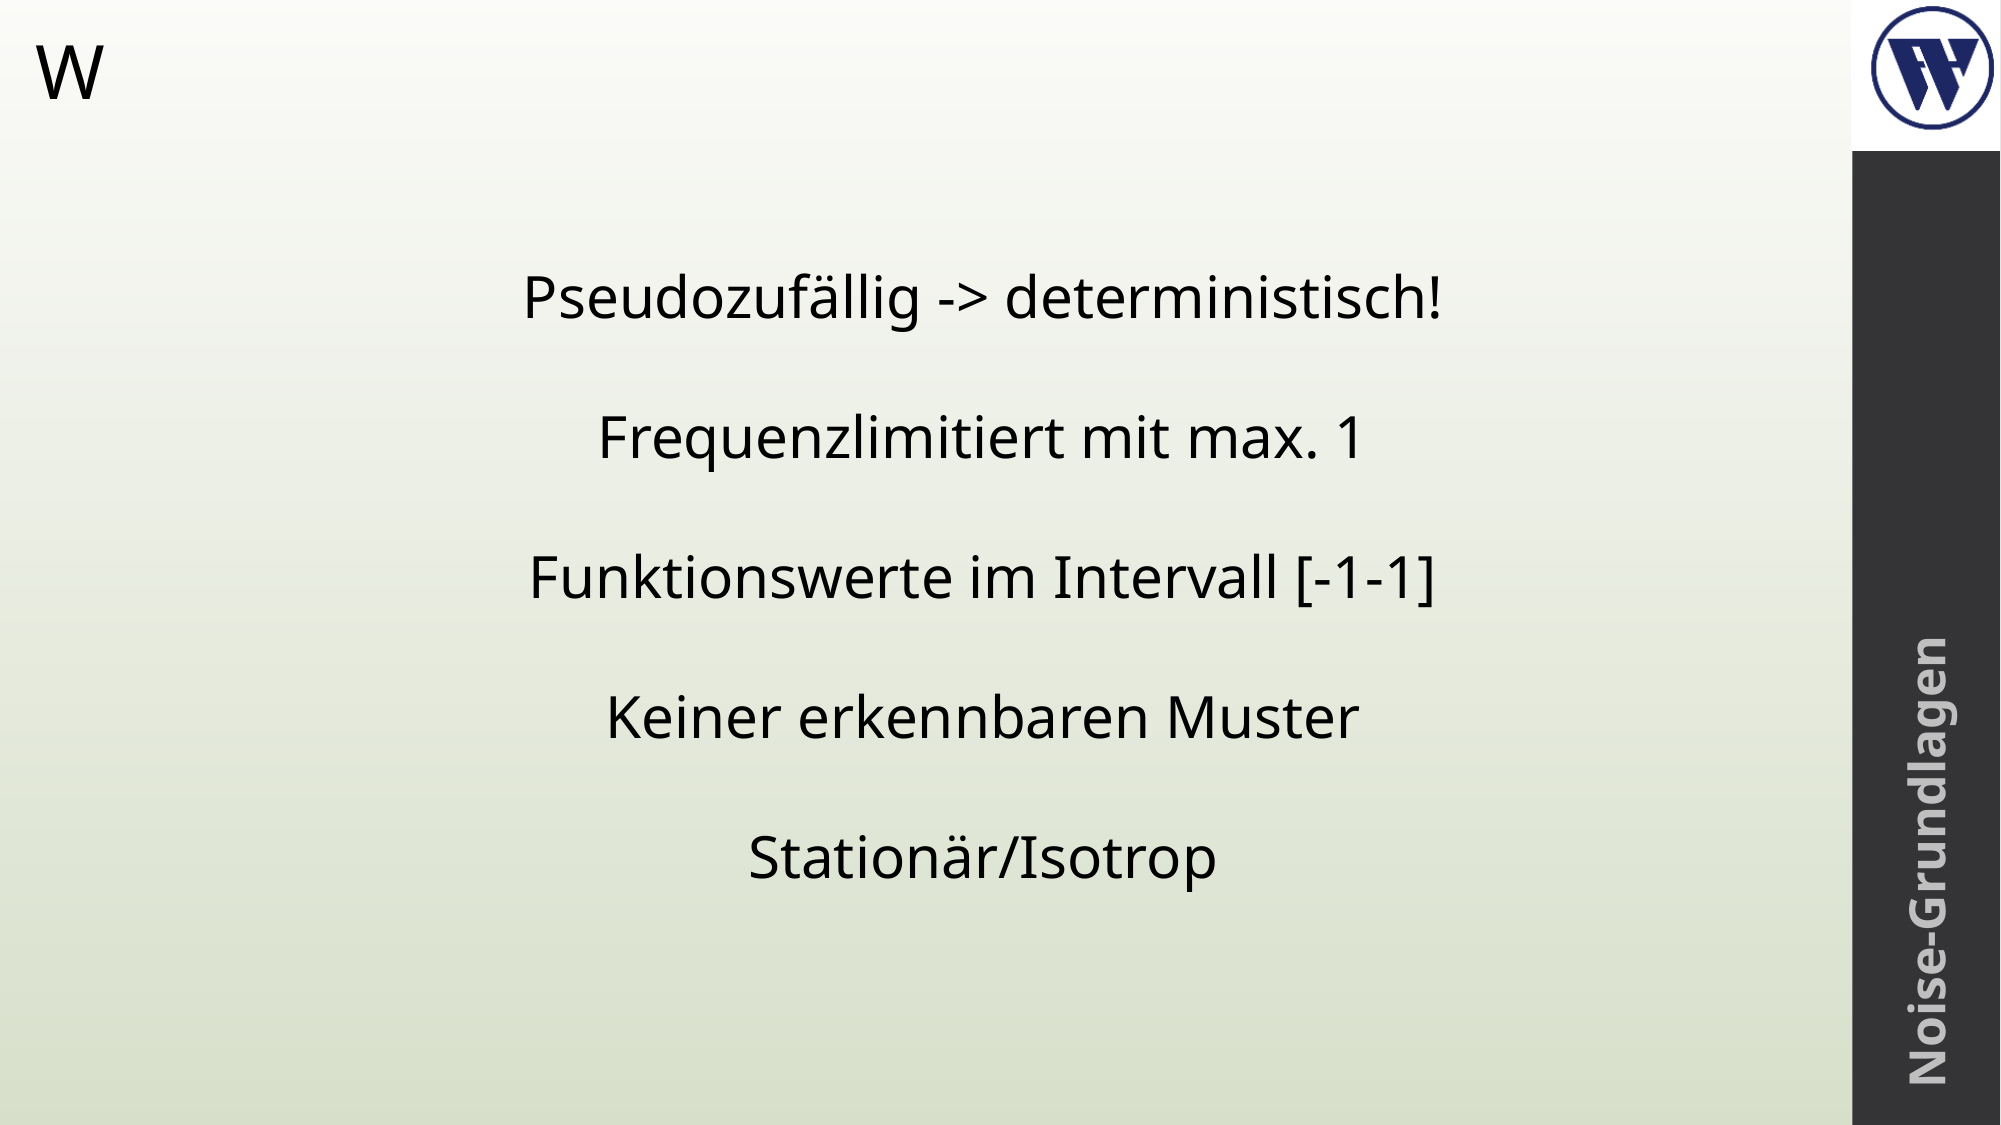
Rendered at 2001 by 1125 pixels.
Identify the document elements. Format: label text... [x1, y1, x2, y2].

text_box Noise-Grundlagen [1888, 160, 1963, 1104]
text_box Pseudozufällig -> deterministisch! Frequenzlimitiert mit max. 1 Funktionswerte im Intervall [-1-1] Keiner erkennbaren Muster Stationär/Isotrop [432, 190, 1534, 1121]
picture [1851, 0, 2000, 151]
